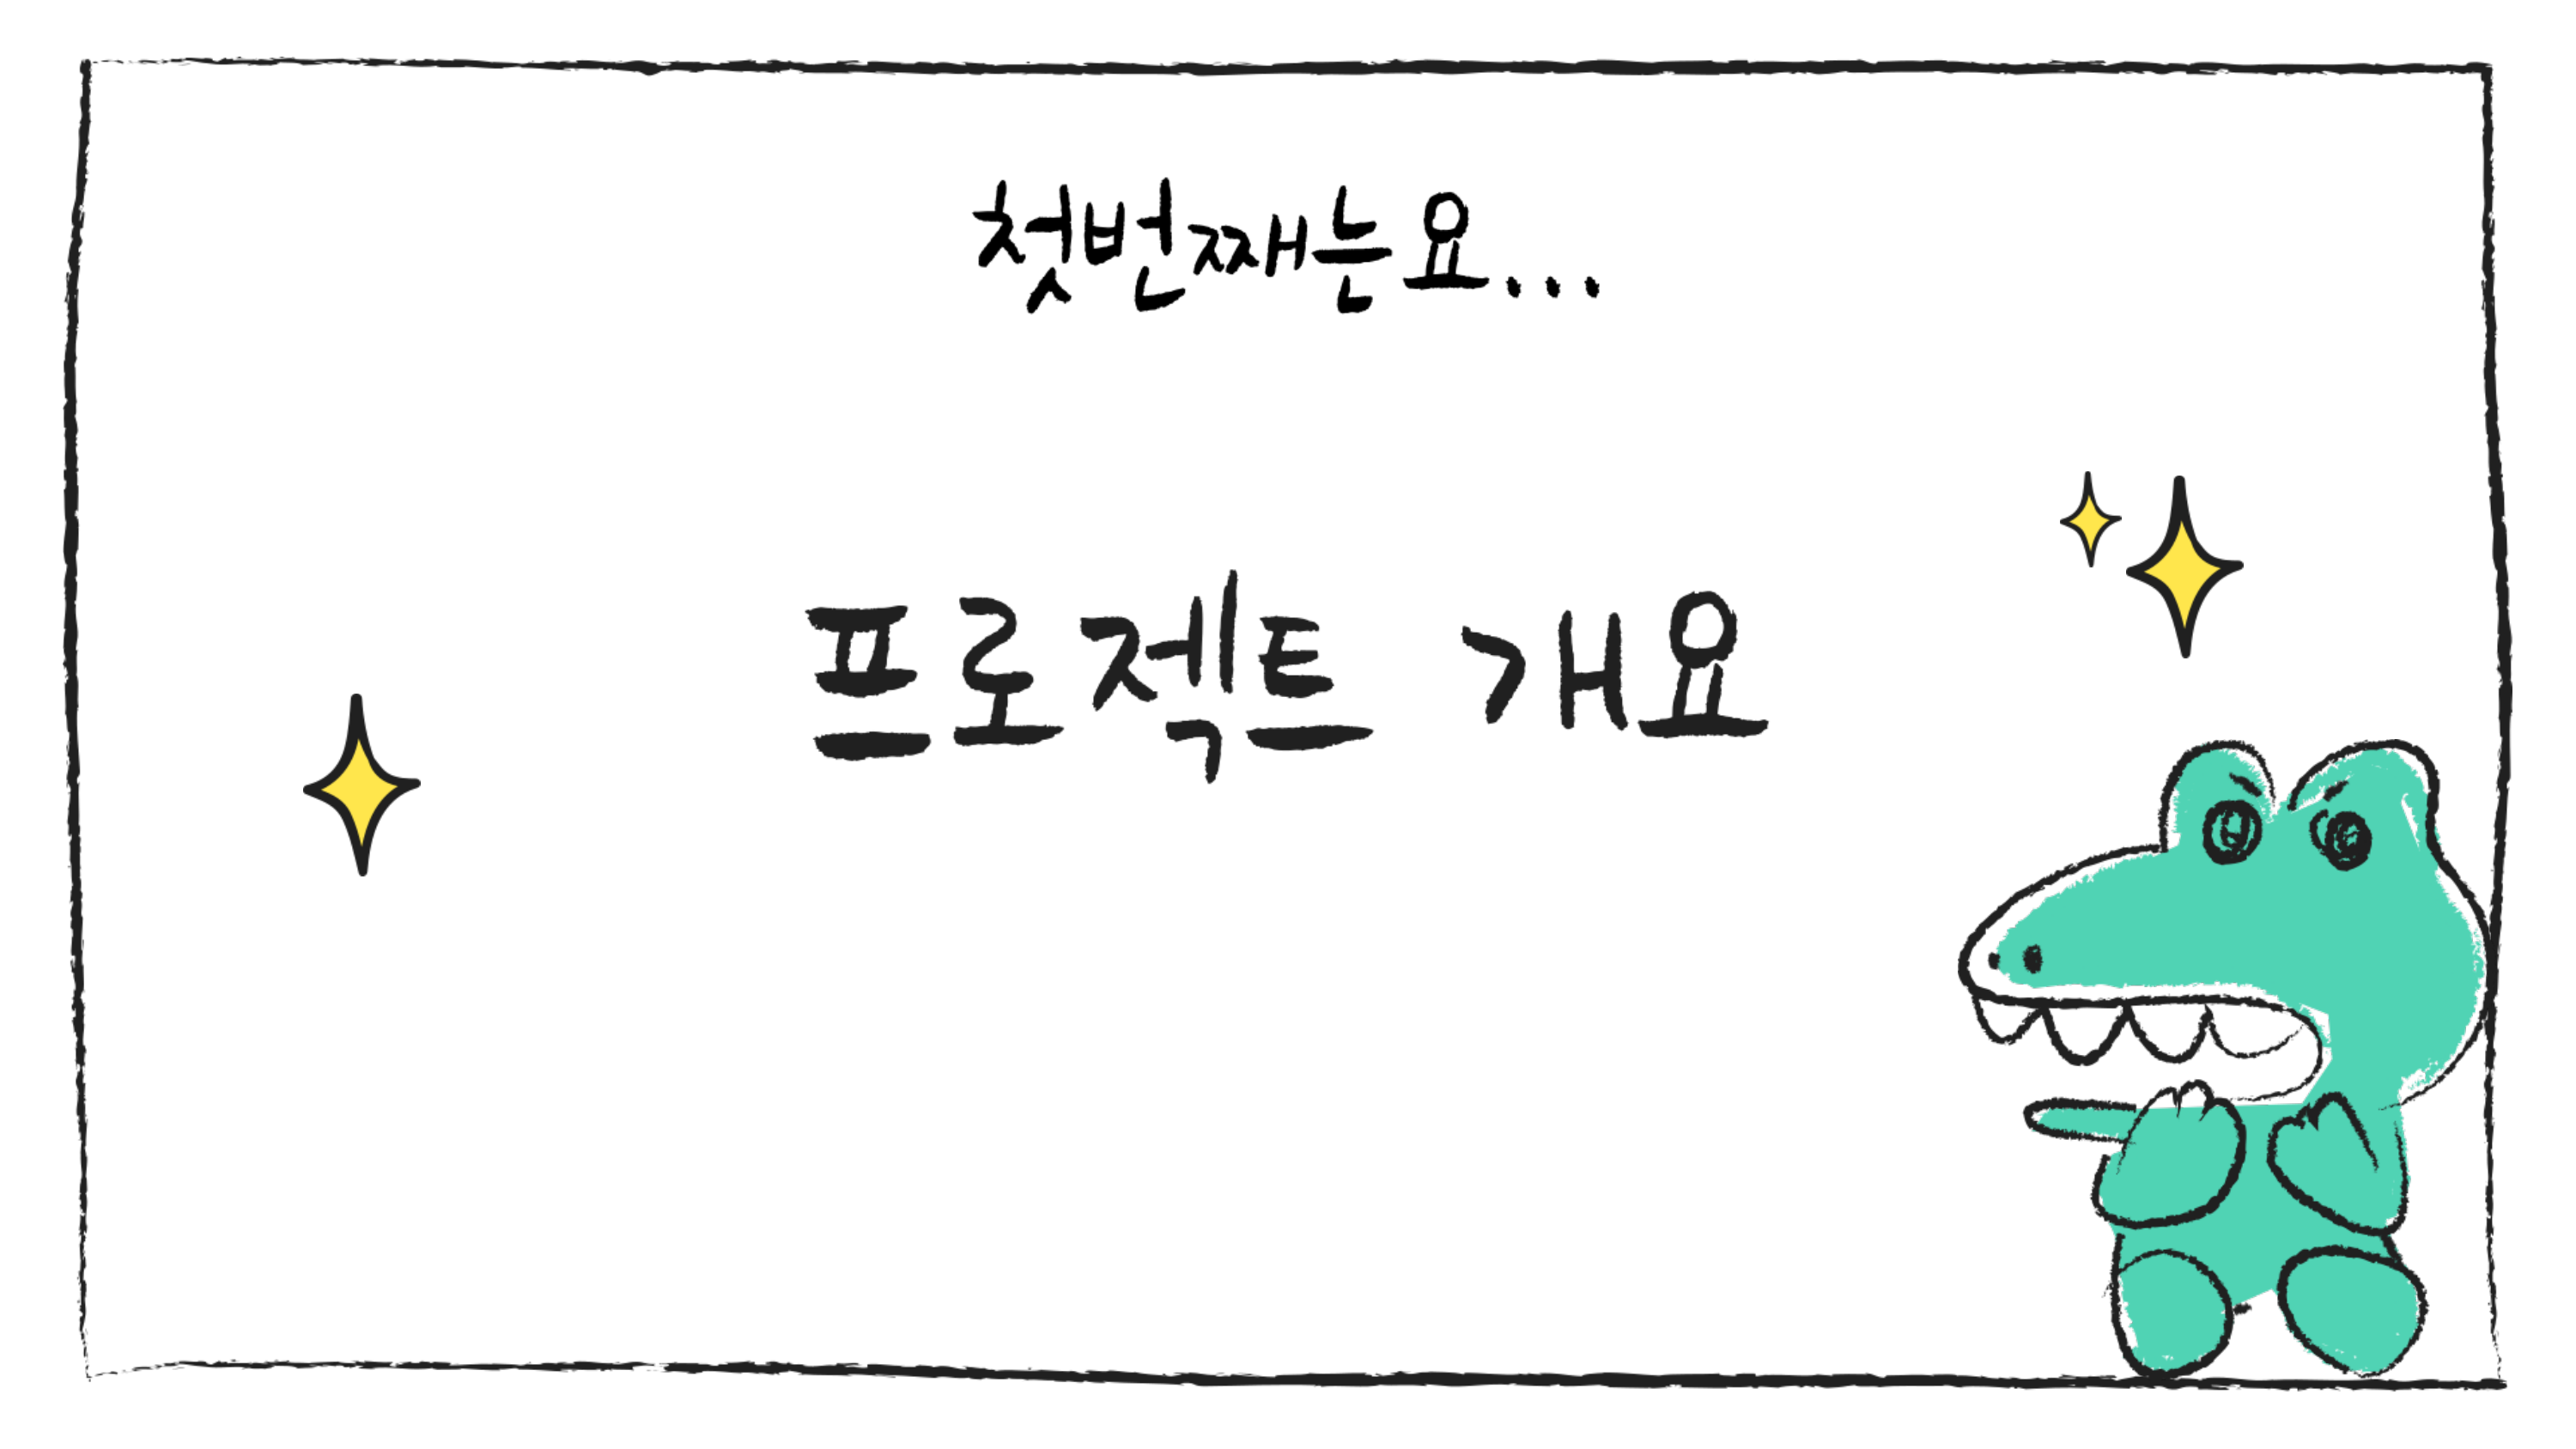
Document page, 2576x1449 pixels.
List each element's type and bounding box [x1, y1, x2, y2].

picture [179, 480, 1879, 938]
picture [603, 118, 1694, 423]
text_box [303, 694, 422, 877]
text_box [1958, 739, 2497, 1381]
text_box [2059, 471, 2122, 567]
text_box [2126, 476, 2245, 659]
text_box [63, 56, 2513, 1392]
